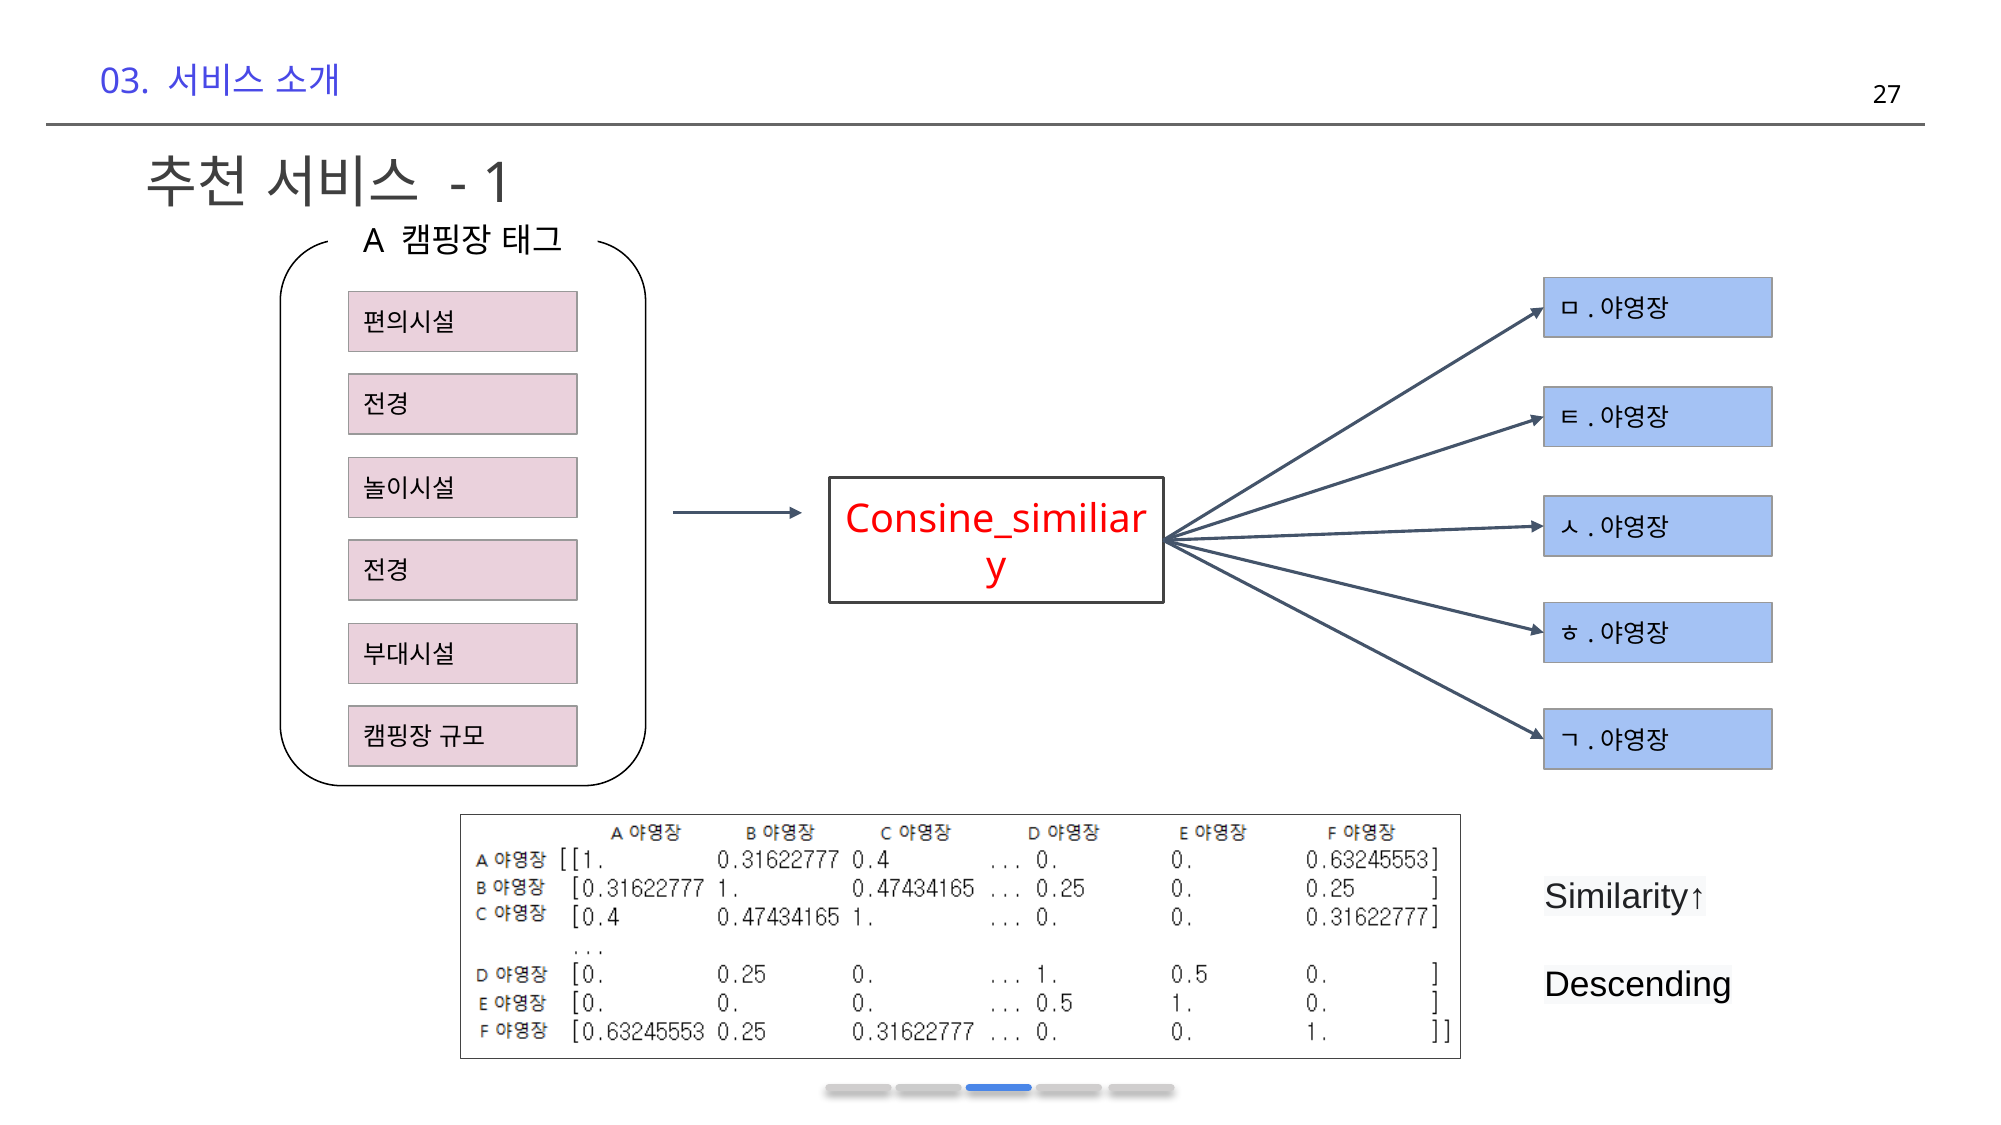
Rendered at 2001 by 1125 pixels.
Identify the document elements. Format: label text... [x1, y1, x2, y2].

text_box Similarity↑ [1529, 845, 1738, 931]
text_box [84, 136, 778, 223]
text_box 부대시설 [348, 623, 578, 684]
text_box 전경 [348, 373, 578, 434]
picture [460, 815, 1460, 1059]
text_box 놀이시설 [348, 457, 578, 518]
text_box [84, 50, 778, 123]
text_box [1162, 516, 1544, 740]
text_box A 캠핑장 태그 [328, 230, 598, 275]
text_box ㅅ.야영장 [1550, 496, 1773, 556]
text_box ㅎ.야영장 [1549, 602, 1773, 663]
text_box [1162, 307, 1544, 416]
text_box Consine_similiary [829, 477, 1156, 603]
text_box 편의시설 [348, 291, 578, 352]
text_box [1162, 416, 1544, 514]
text_box ㅁ.야영장 [1543, 277, 1773, 338]
text_box [280, 241, 646, 786]
text_box 캠핑장 규모 [348, 705, 578, 766]
text_box ㅌ.야영장 [1549, 386, 1773, 447]
text_box ㄱ.야영장 [1543, 709, 1773, 770]
text_box Descending [1529, 934, 1787, 1019]
text_box 전경 [348, 539, 578, 600]
text_box 27 [1848, 63, 1926, 124]
